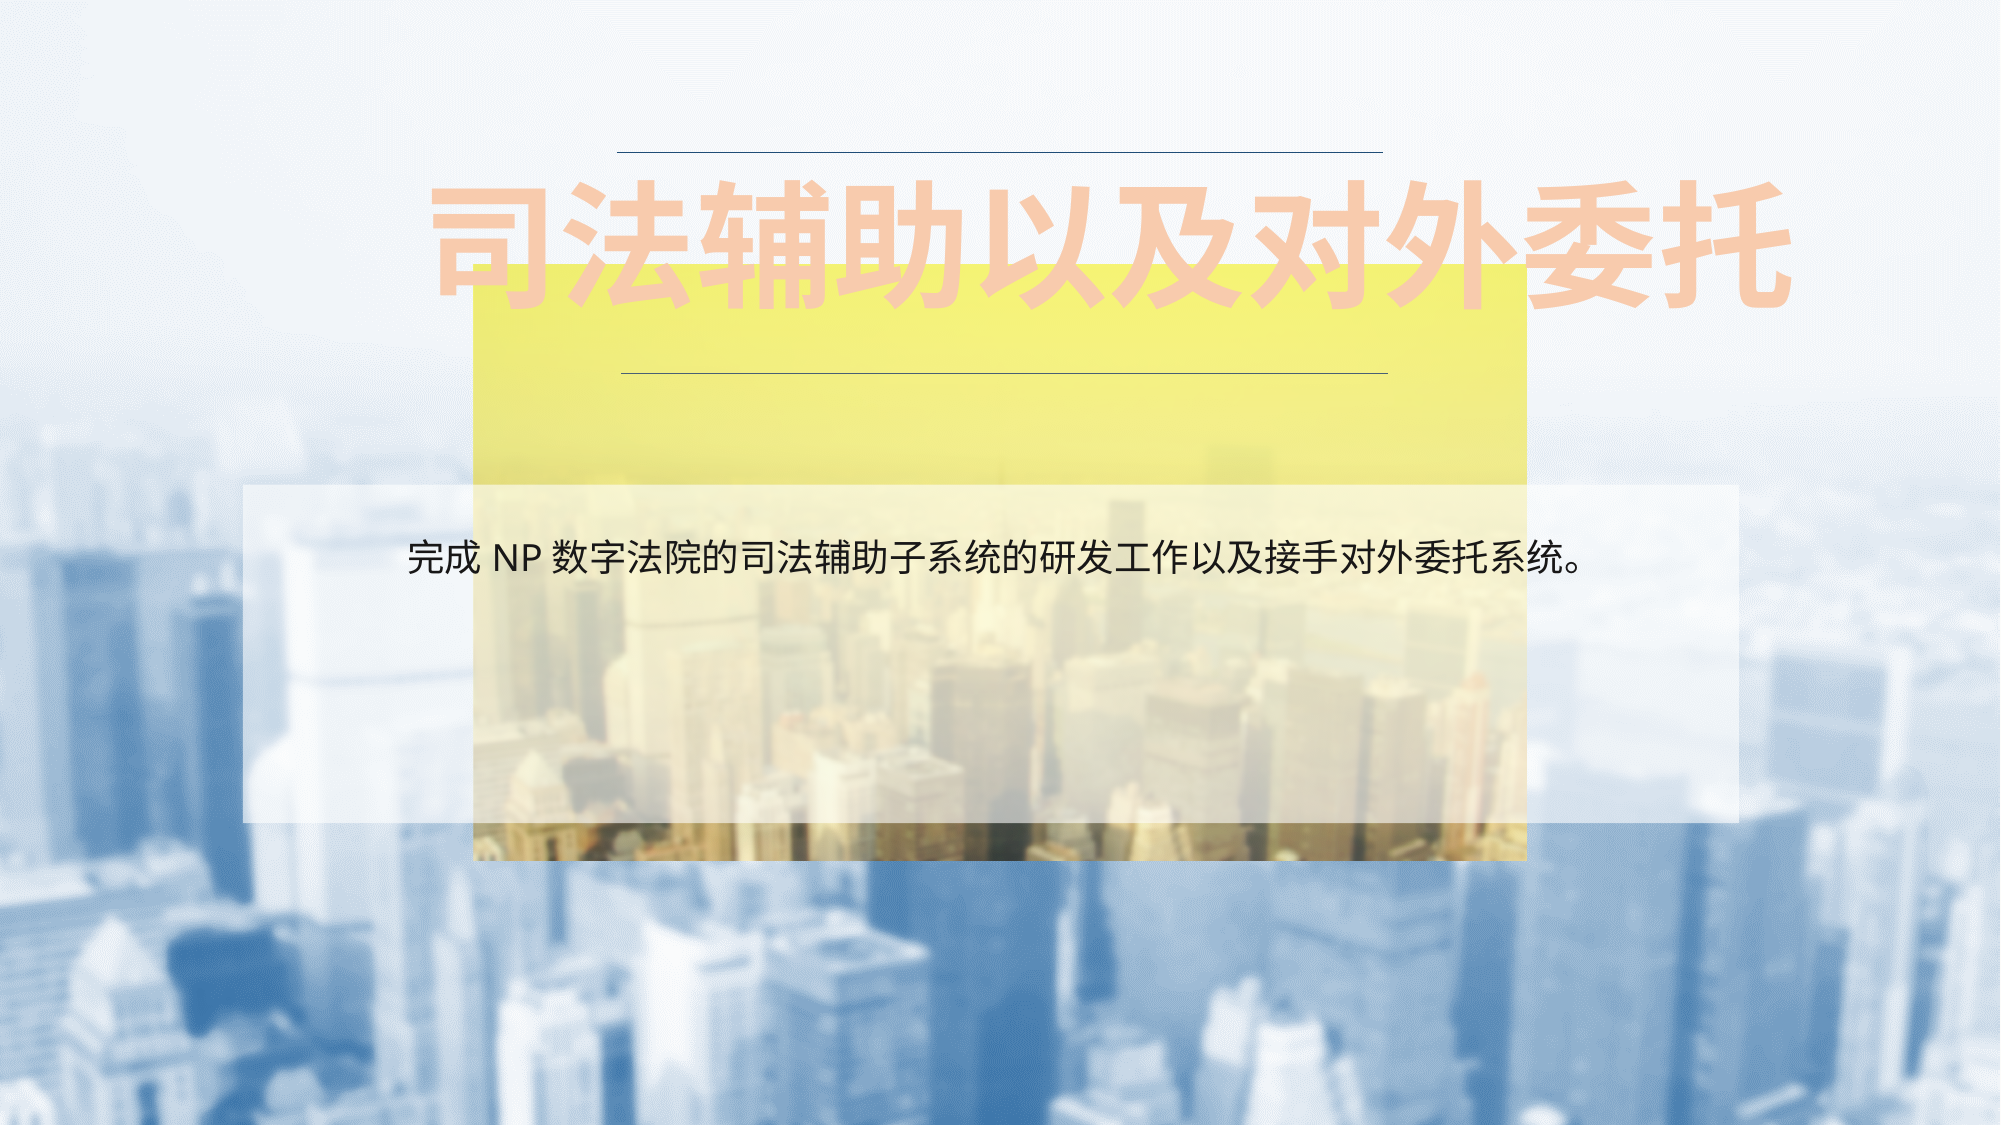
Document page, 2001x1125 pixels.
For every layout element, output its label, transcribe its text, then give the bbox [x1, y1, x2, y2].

text_box [242, 484, 1740, 824]
text_box 司法辅助以及对外委托 [406, 152, 1812, 333]
text_box 完成NP数字法院的司法辅助子系统的研发工作以及接手对外委托系统。 [265, 527, 1744, 587]
text_box [473, 333, 1527, 484]
text_box [473, 824, 1527, 861]
text_box [0, 0, 2000, 1125]
